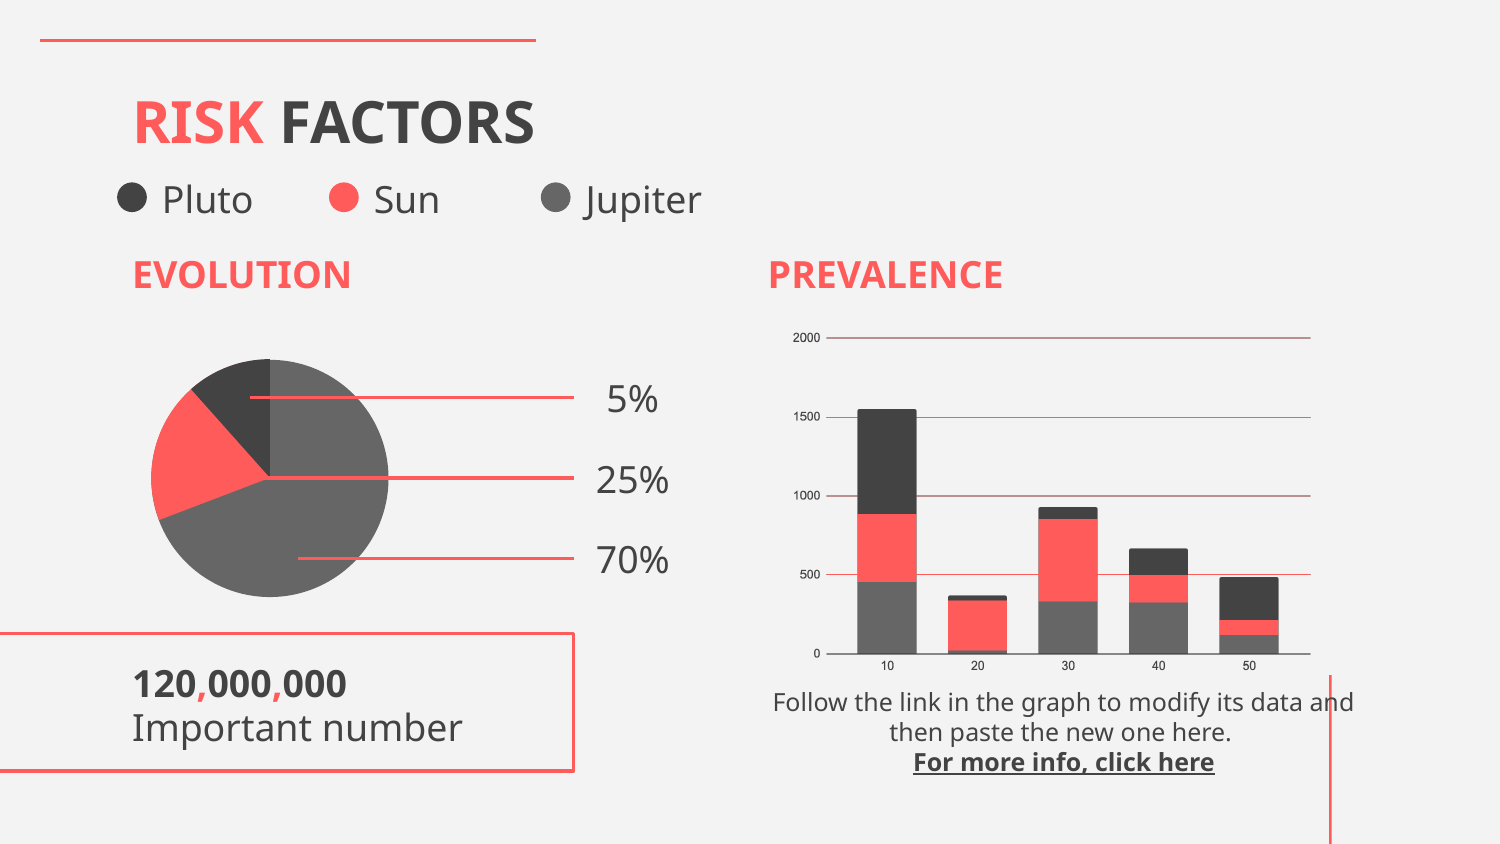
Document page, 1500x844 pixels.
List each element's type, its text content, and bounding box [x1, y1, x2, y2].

text_box 120,000,000 [117, 650, 489, 699]
text_box Important number [117, 699, 489, 754]
text_box [270, 405, 389, 476]
text_box Jupiter [570, 166, 747, 232]
picture [774, 313, 1329, 691]
text_box [328, 182, 358, 213]
title RISK FACTORS [117, 70, 1383, 148]
text_box Pluto [146, 166, 304, 232]
text_box [0, 633, 574, 771]
text_box Follow the link in the graph to modify its data and then paste the new one here. For more info, click here [752, 671, 1376, 748]
text_box [158, 487, 389, 598]
text_box [151, 389, 267, 521]
text_box Sun [358, 166, 535, 232]
text_box [117, 182, 146, 213]
text_box [270, 359, 356, 396]
text_box [540, 182, 570, 213]
text_box EVOLUTION [117, 236, 435, 302]
text_box [191, 359, 270, 476]
text_box PREVALENCE [752, 236, 1086, 302]
text_box 5% [573, 365, 693, 431]
text_box 70% [573, 525, 693, 591]
text_box 25% [573, 445, 693, 511]
